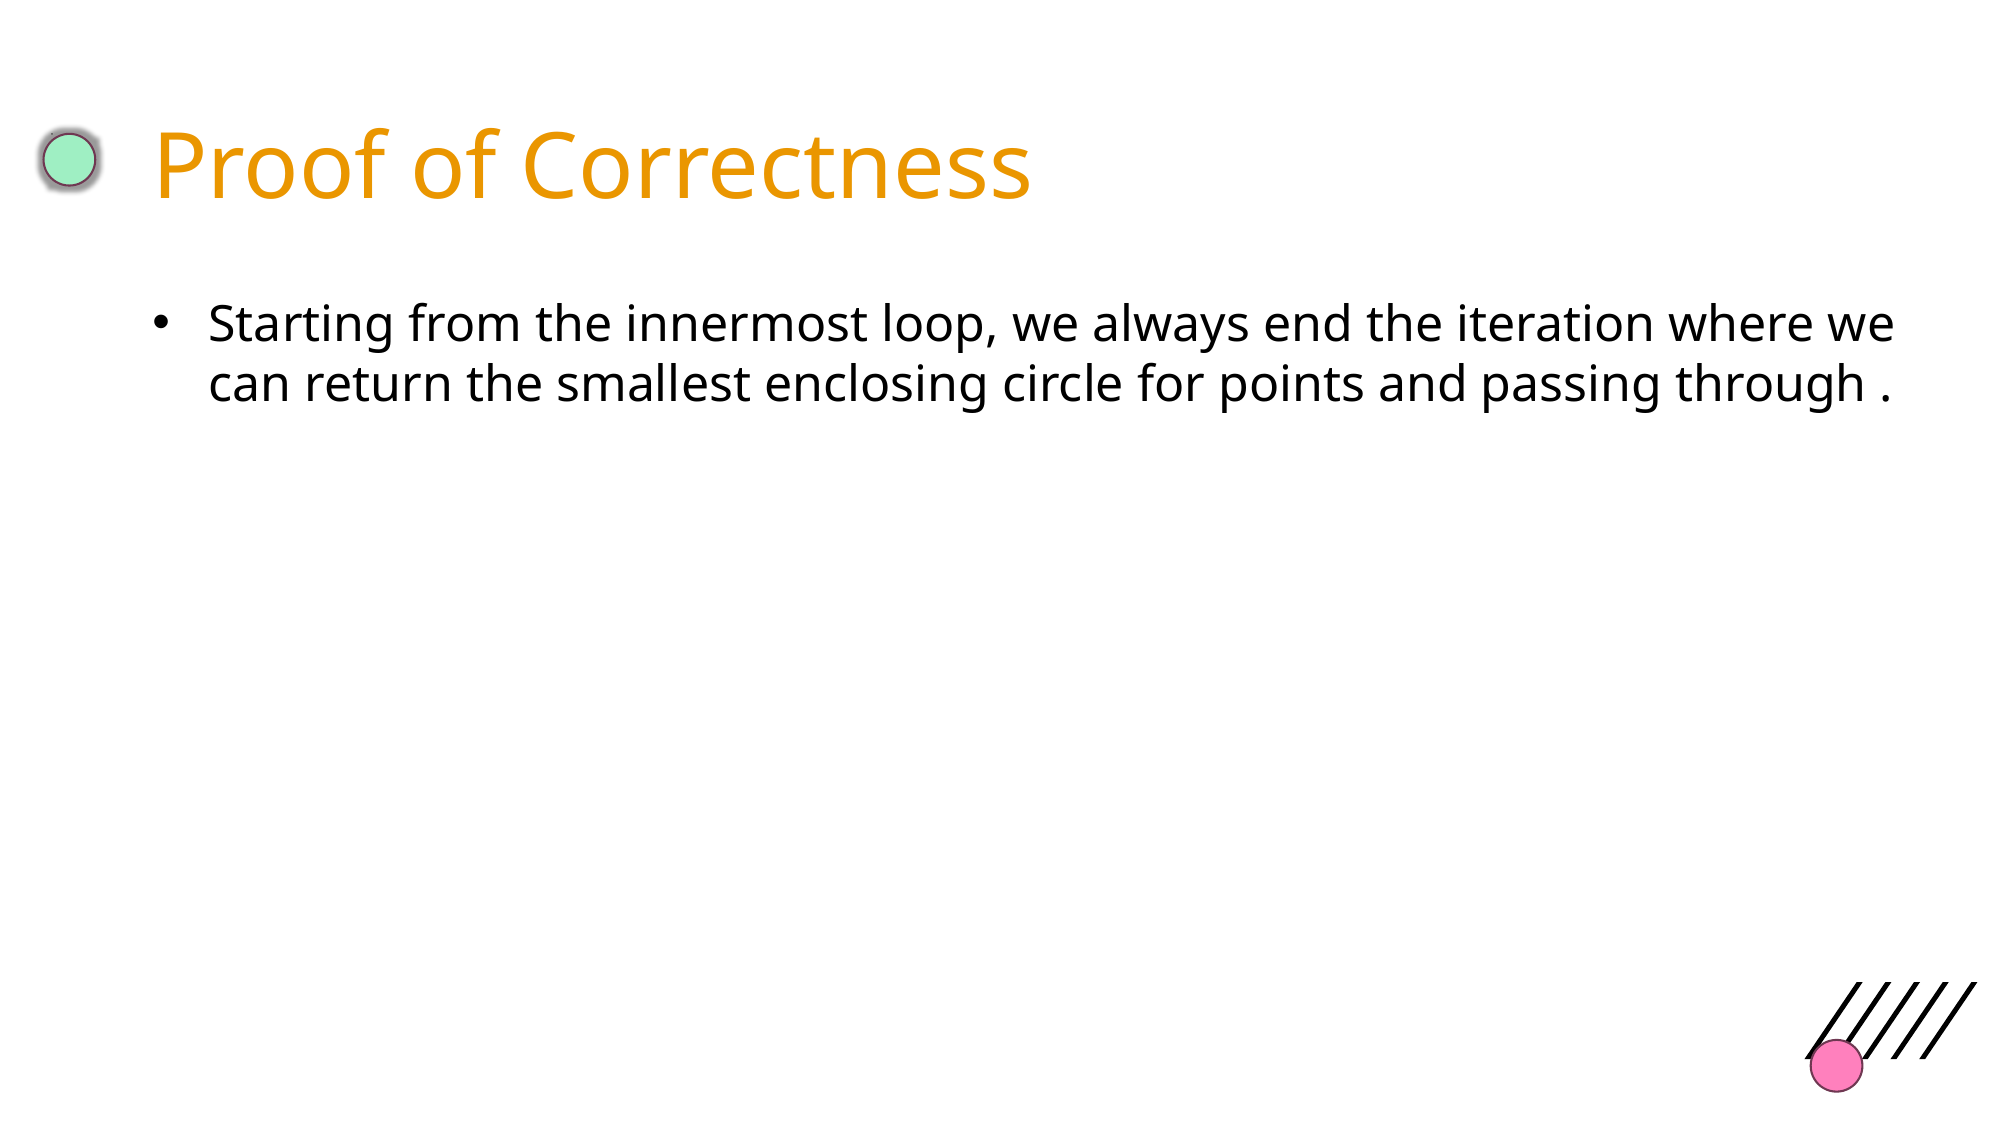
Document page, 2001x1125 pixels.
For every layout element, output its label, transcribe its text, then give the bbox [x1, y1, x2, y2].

text_box [1809, 1038, 1864, 1093]
title Proof of Correctness [137, 59, 1863, 278]
text_box [42, 132, 97, 187]
